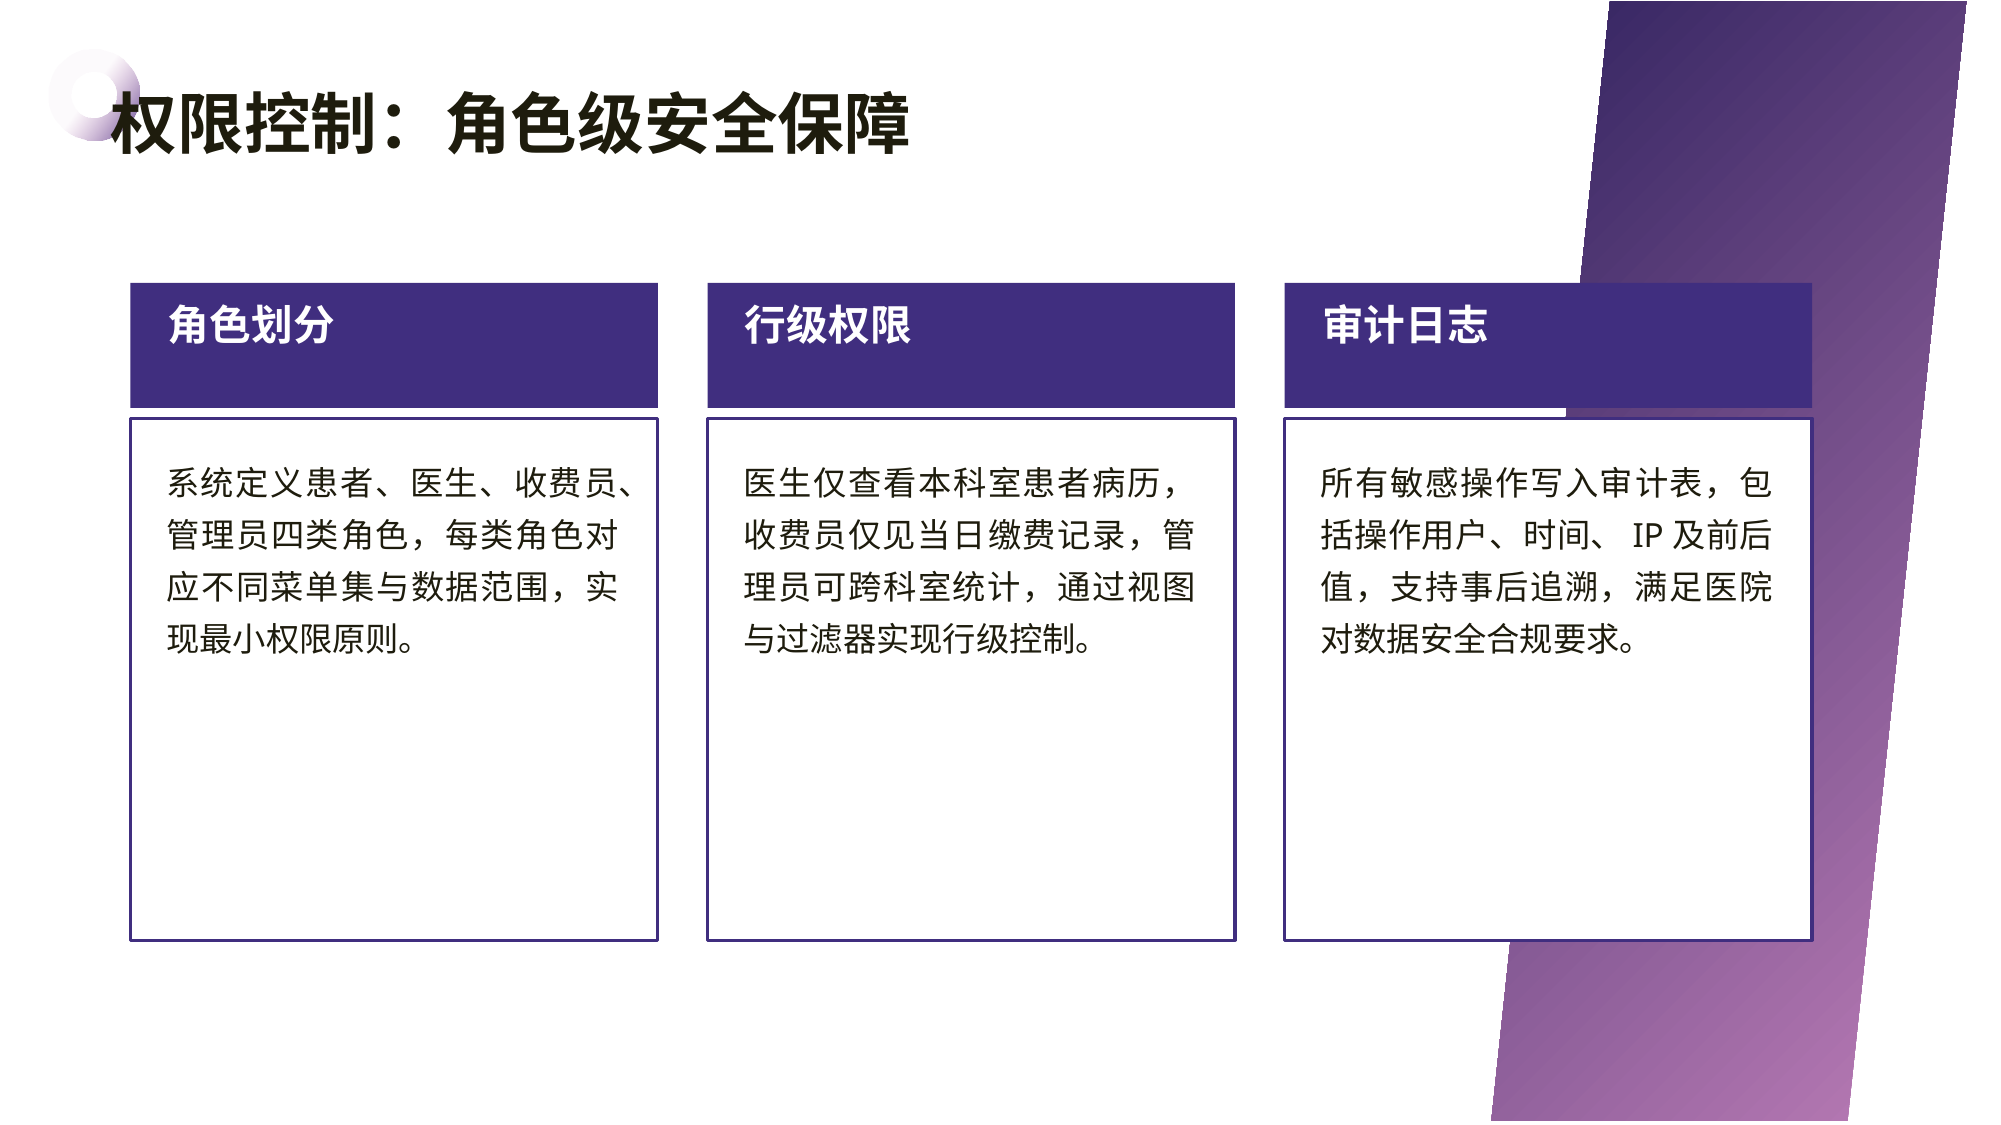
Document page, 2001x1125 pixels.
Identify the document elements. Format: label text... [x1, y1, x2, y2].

text_box 权限控制：角色级安全保障 [95, 74, 1761, 170]
text_box 行级权限 [730, 291, 1213, 357]
text_box 系统定义患者、医生、收费员、管理员四类角色，每类角色对应不同菜单集与数据范围，实现最小权限原则。 [151, 442, 634, 666]
text_box [48, 48, 135, 140]
text_box [1284, 418, 1813, 941]
text_box 审计日志 [1307, 291, 1790, 357]
text_box [1491, 1, 1967, 1121]
text_box [130, 418, 658, 941]
text_box 所有敏感操作写入审计表，包括操作用户、时间、IP及前后值，支持事后追溯，满足医院对数据安全合规要求。 [1305, 442, 1788, 666]
text_box 医生仅查看本科室患者病历，收费员仅见当日缴费记录，管理员可跨科室统计，通过视图与过滤器实现行级控制。 [728, 442, 1211, 666]
text_box [707, 418, 1235, 941]
text_box [1284, 282, 1813, 408]
text_box [707, 282, 1235, 408]
text_box 角色划分 [152, 291, 636, 357]
text_box [130, 282, 658, 408]
